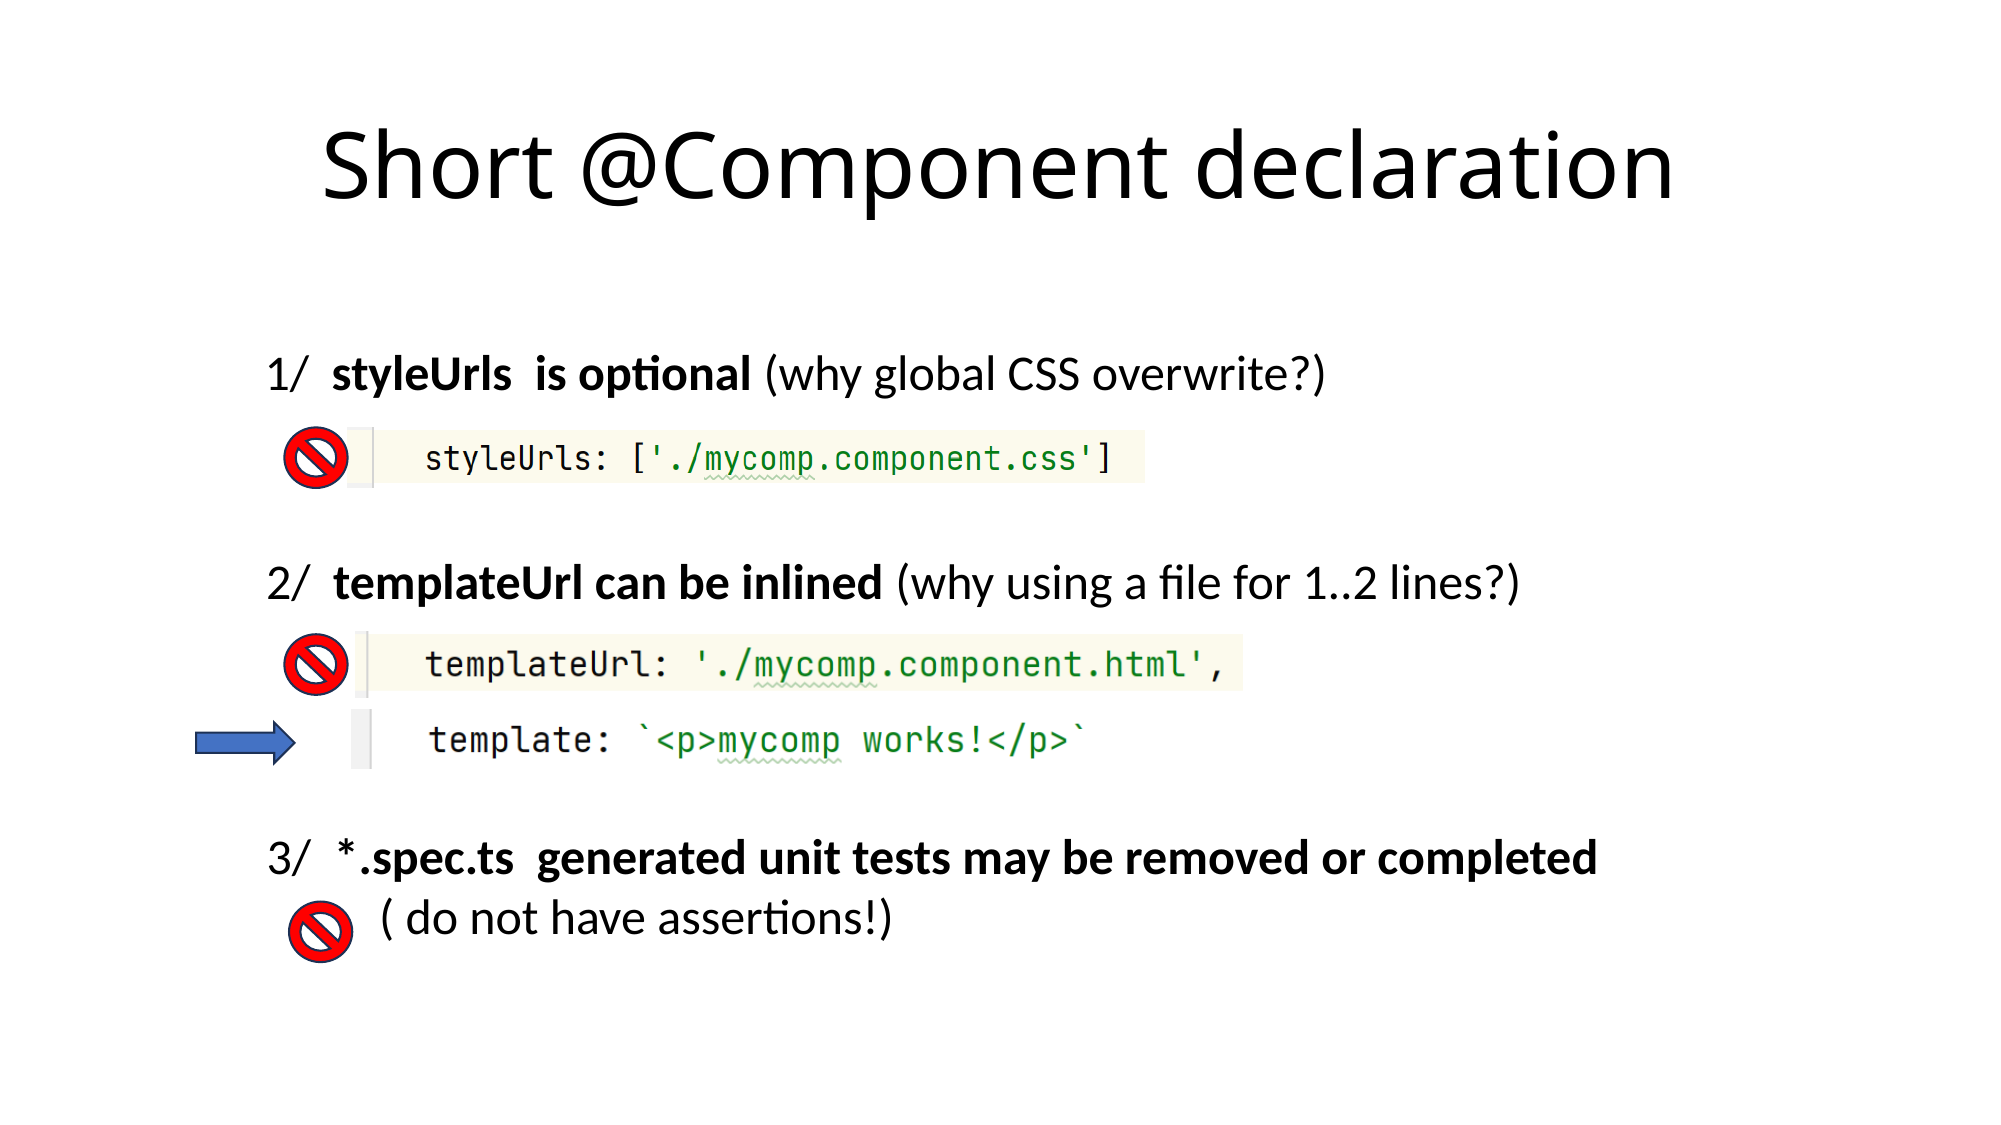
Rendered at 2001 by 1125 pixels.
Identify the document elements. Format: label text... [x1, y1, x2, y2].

picture [347, 427, 1145, 488]
picture [351, 709, 1091, 769]
text_box 1/ styleUrls is optional (why global CSS overwrite?) [249, 332, 1354, 408]
picture [355, 631, 1243, 699]
text_box [195, 719, 297, 766]
text_box 3/ *.spec.ts generated unit tests may be removed or completed ( do not have assertions!) [251, 816, 1614, 952]
text_box [287, 900, 354, 964]
text_box [283, 633, 349, 696]
text_box [283, 426, 347, 490]
title Short @Component declaration [137, 59, 1863, 278]
text_box 2/ templateUrl can be inlined (why using a file for 1..2 lines?) [251, 542, 1537, 617]
